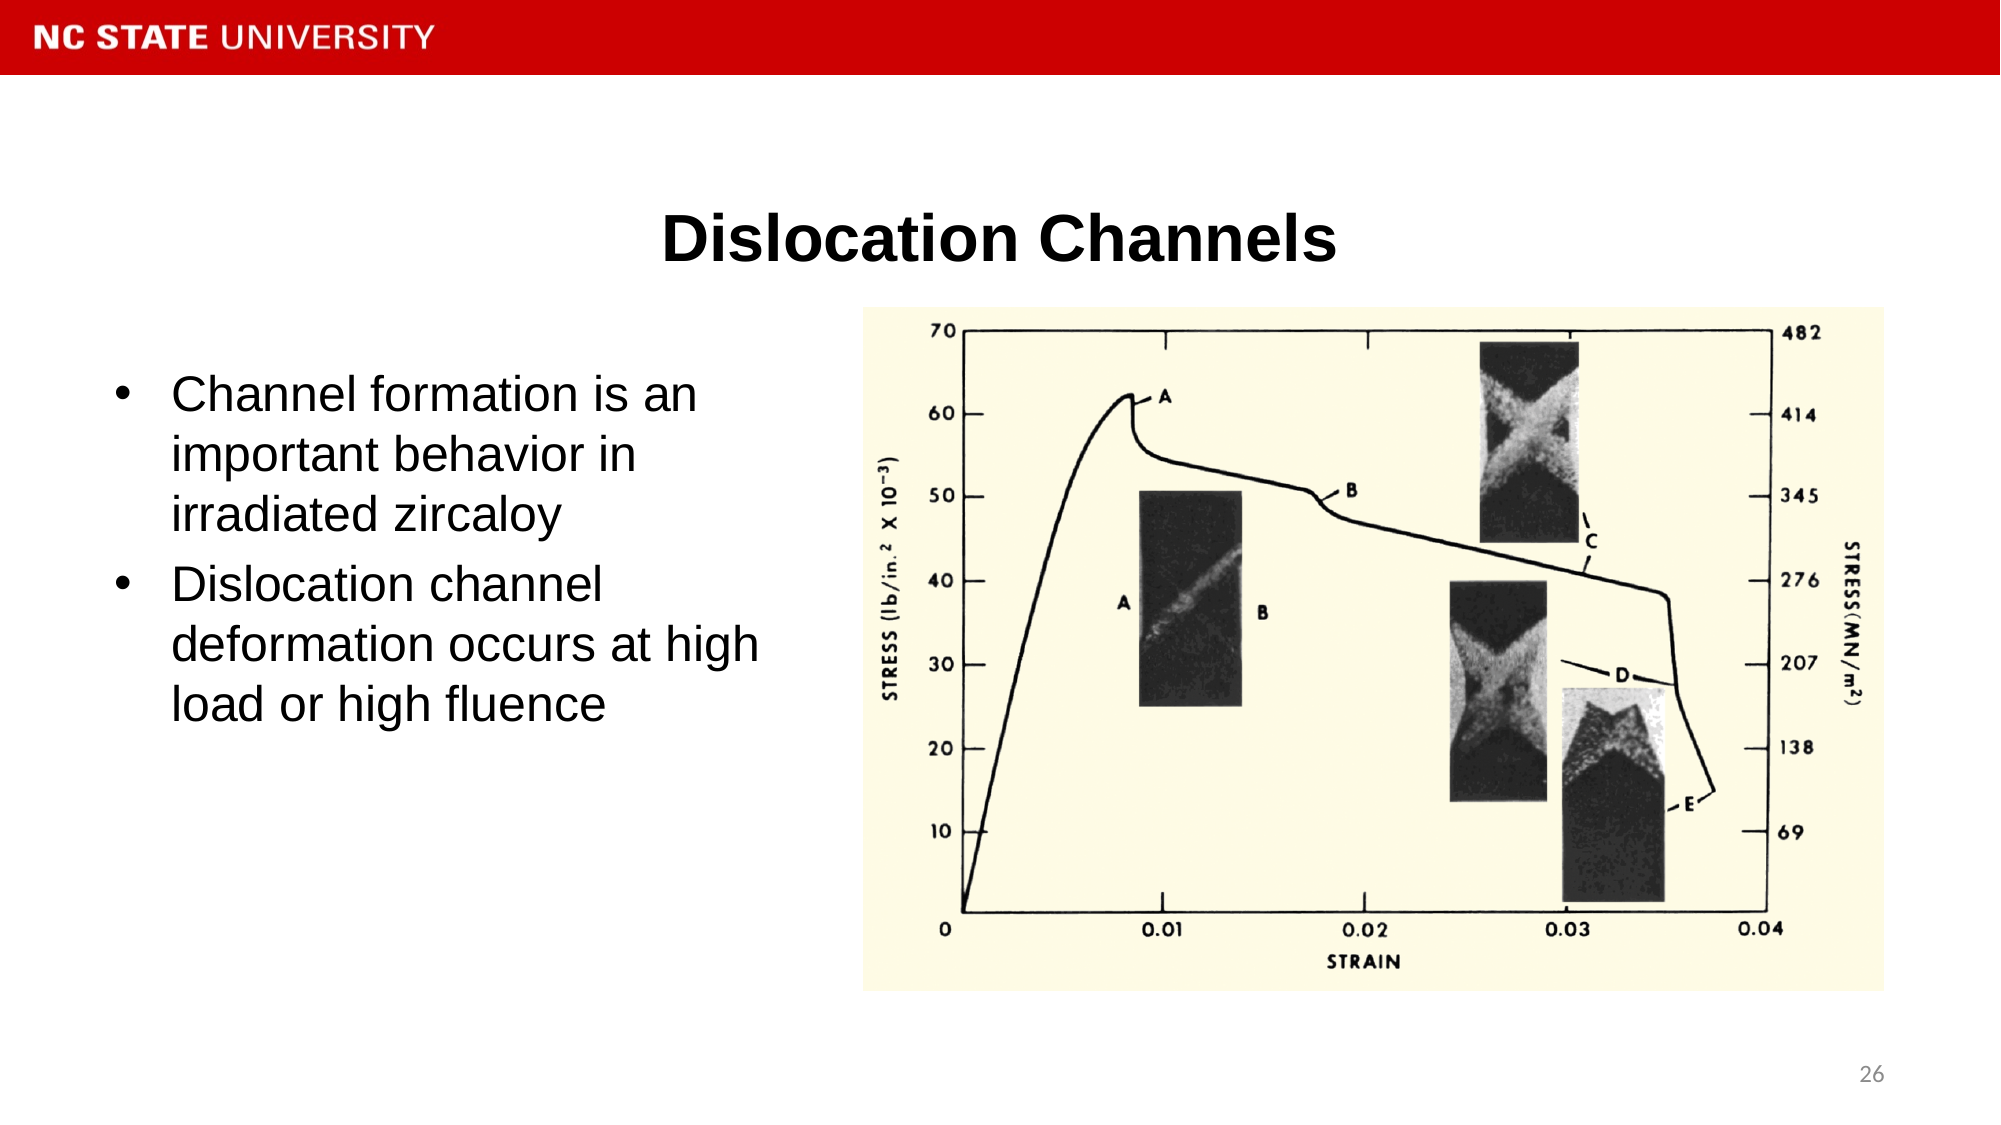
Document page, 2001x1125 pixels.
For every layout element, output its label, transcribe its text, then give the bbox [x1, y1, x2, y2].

picture [0, 0, 2000, 75]
title Dislocation Channels [99, 147, 1900, 323]
picture [863, 307, 1884, 991]
list Channel formation is an important behavior in irradiated zircaloy Dislocation channel deformation occurs at high load or high fluence [99, 354, 840, 1005]
slide_number 26 [1433, 1042, 1900, 1103]
